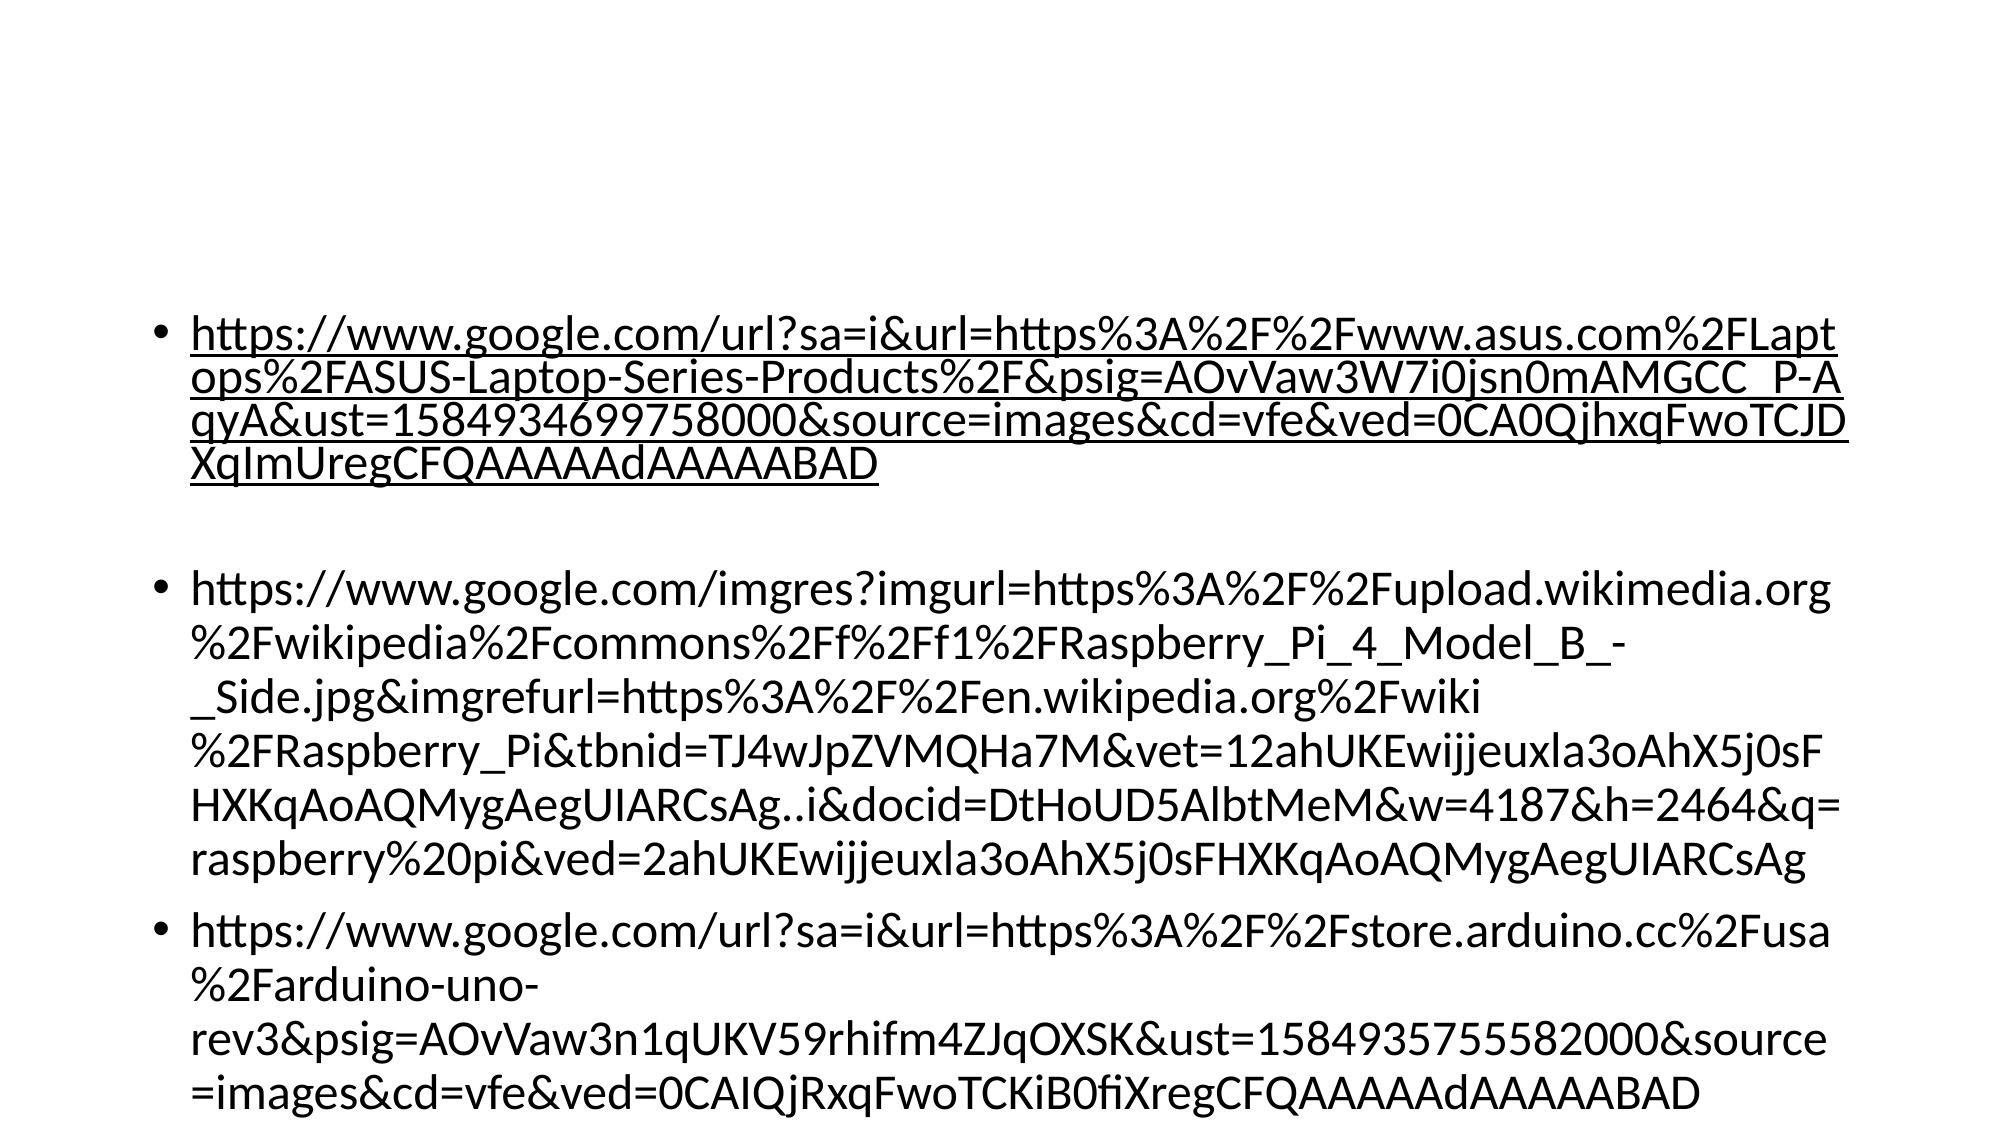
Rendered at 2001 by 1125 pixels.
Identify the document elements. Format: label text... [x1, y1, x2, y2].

list https://www.google.com/url?sa=i&url=https%3A%2F%2Fwww.asus.com%2FLaptops%2FASUS-Laptop-Series-Products%2F&psig=AOvVaw3W7i0jsn0mAMGCC_P-AqyA&ust=1584934699758000&source=images&cd=vfe&ved=0CA0QjhxqFwoTCJDXqImUregCFQAAAAAdAAAAABAD https://www.google.com/imgres?imgurl=https%3A%2F%2Fupload.wikimedia.org%2Fwikipedia%2Fcommons%2Ff%2Ff1%2FRaspberry_Pi_4_Model_B_-_Side.jpg&imgrefurl=https%3A%2F%2Fen.wikipedia.org%2Fwiki%2FRaspberry_Pi&tbnid=TJ4wJpZVMQHa7M&vet=12ahUKEwijjeuxla3oAhX5j0sFHXKqAoAQMygAegUIARCsAg..i&docid=DtHoUD5AlbtMeM&w=4187&h=2464&q=raspberry%20pi&ved=2ahUKEwijjeuxla3oAhX5j0sFHXKqAoAQMygAegUIARCsAg https://www.google.com/url?sa=i&url=https%3A%2F%2Fstore.arduino.cc%2Fusa%2Farduino-uno-rev3&psig=AOvVaw3n1qUKV59rhifm4ZJqOXSK&ust=1584935755582000&source=images&cd=vfe&ved=0CAIQjRxqFwoTCKiB0fiXregCFQAAAAAdAAAAABAD [137, 299, 1863, 1014]
